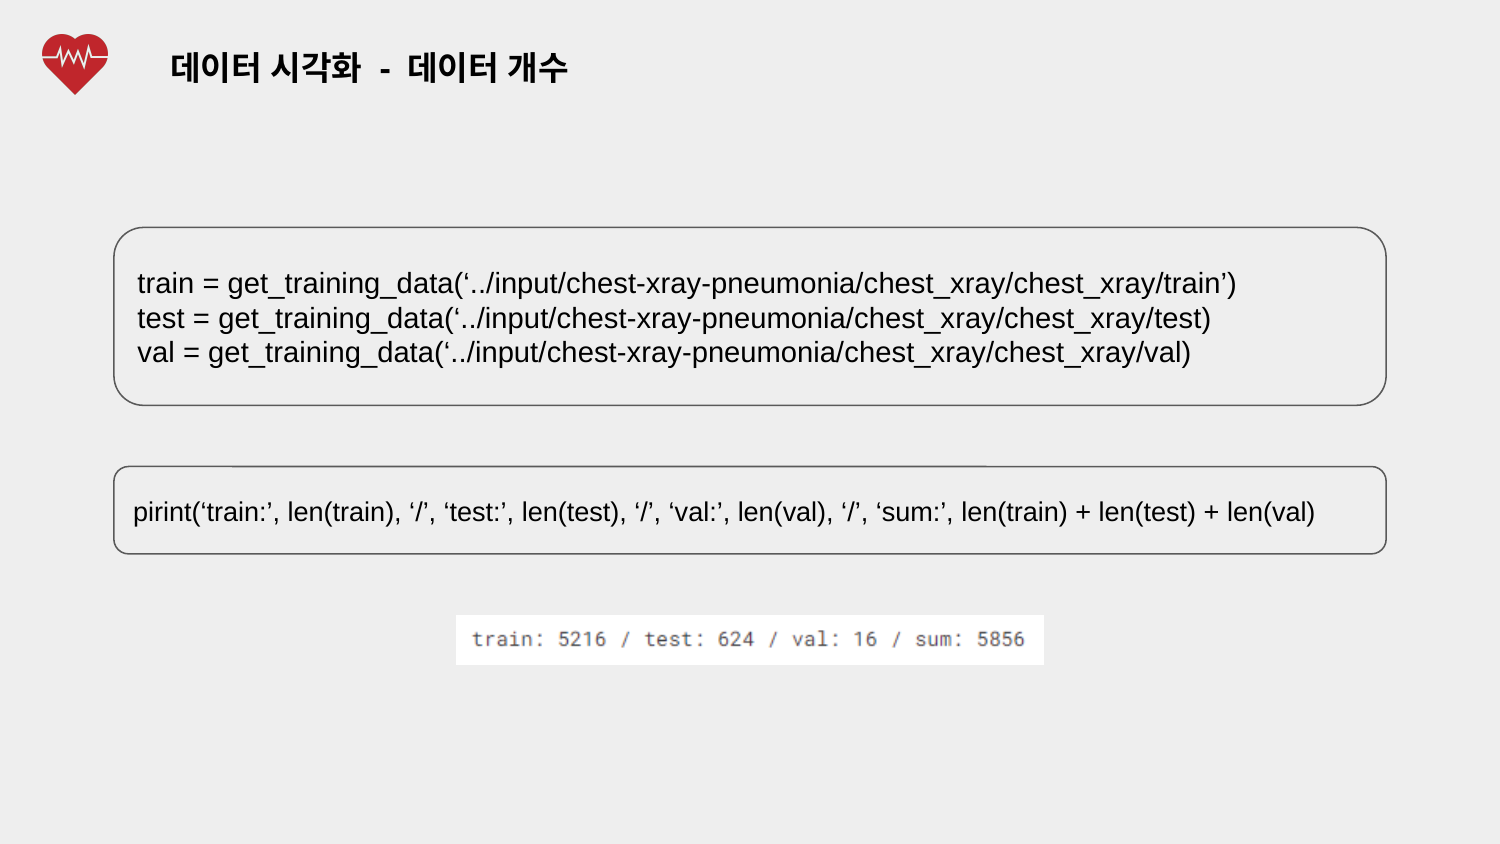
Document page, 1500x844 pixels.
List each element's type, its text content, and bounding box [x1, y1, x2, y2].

text_box train = get_training_data(‘../input/chest-xray-pneumonia/chest_xray/chest_xray/train’) test = get_training_data(‘../input/chest-xray-pneumonia/chest_xray/chest_xray/test) val = get_training_data(‘../input/chest-xray-pneumonia/chest_xray/chest_xray/val) [113, 227, 1387, 406]
picture [455, 614, 1044, 666]
text_box 데이터 시각화 - 데이터 개수 [155, 31, 1476, 102]
picture [42, 33, 109, 96]
text_box pirint(‘train:’, len(train), ‘/’, ‘test:’, len(test), ‘/’, ‘val:’, len(val), ‘/’, ‘sum:’, len(train) + len(test) + len(val) [113, 466, 1387, 554]
